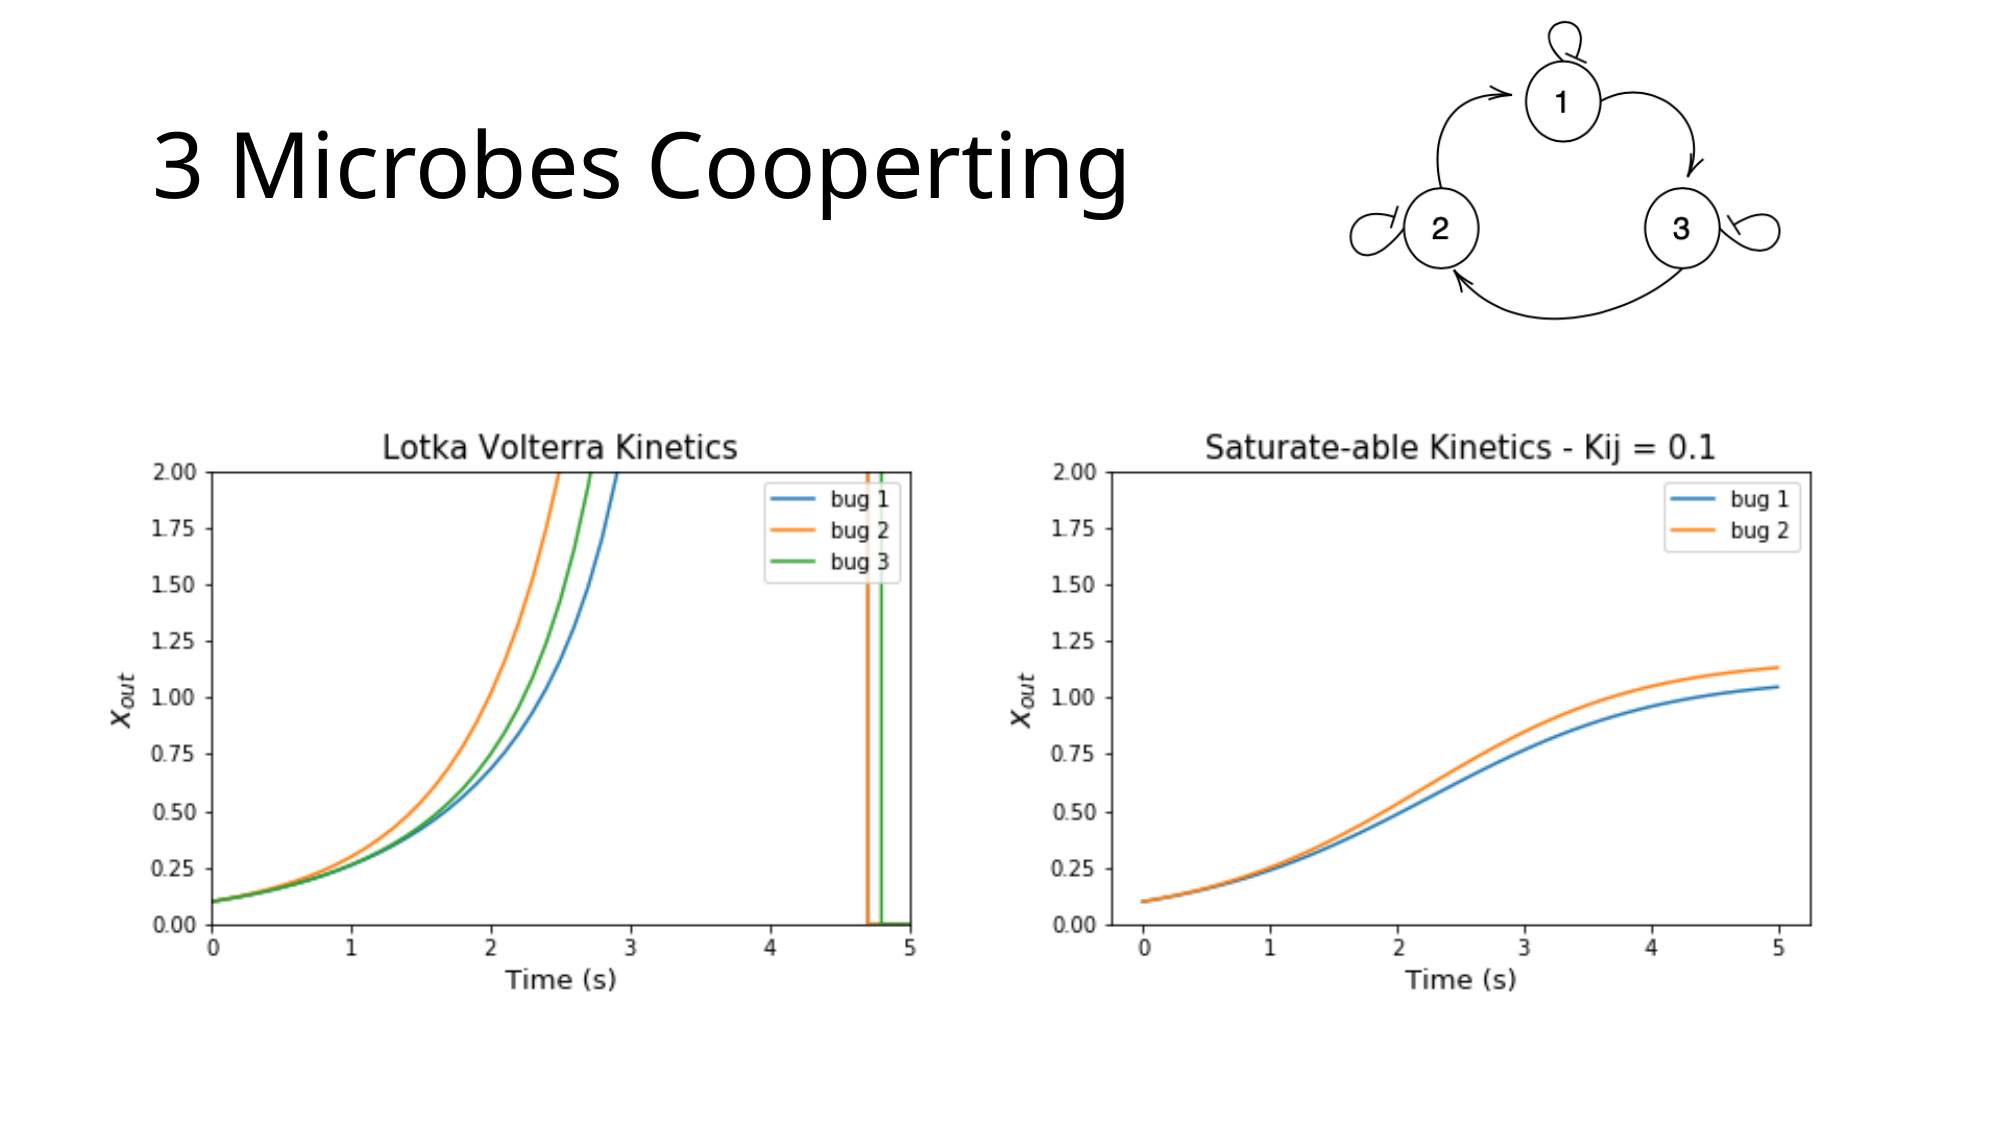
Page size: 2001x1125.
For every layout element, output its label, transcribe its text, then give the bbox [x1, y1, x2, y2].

title 3 Microbes Cooperting [137, 59, 1295, 278]
picture [99, 399, 1900, 1000]
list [1295, 0, 1863, 399]
